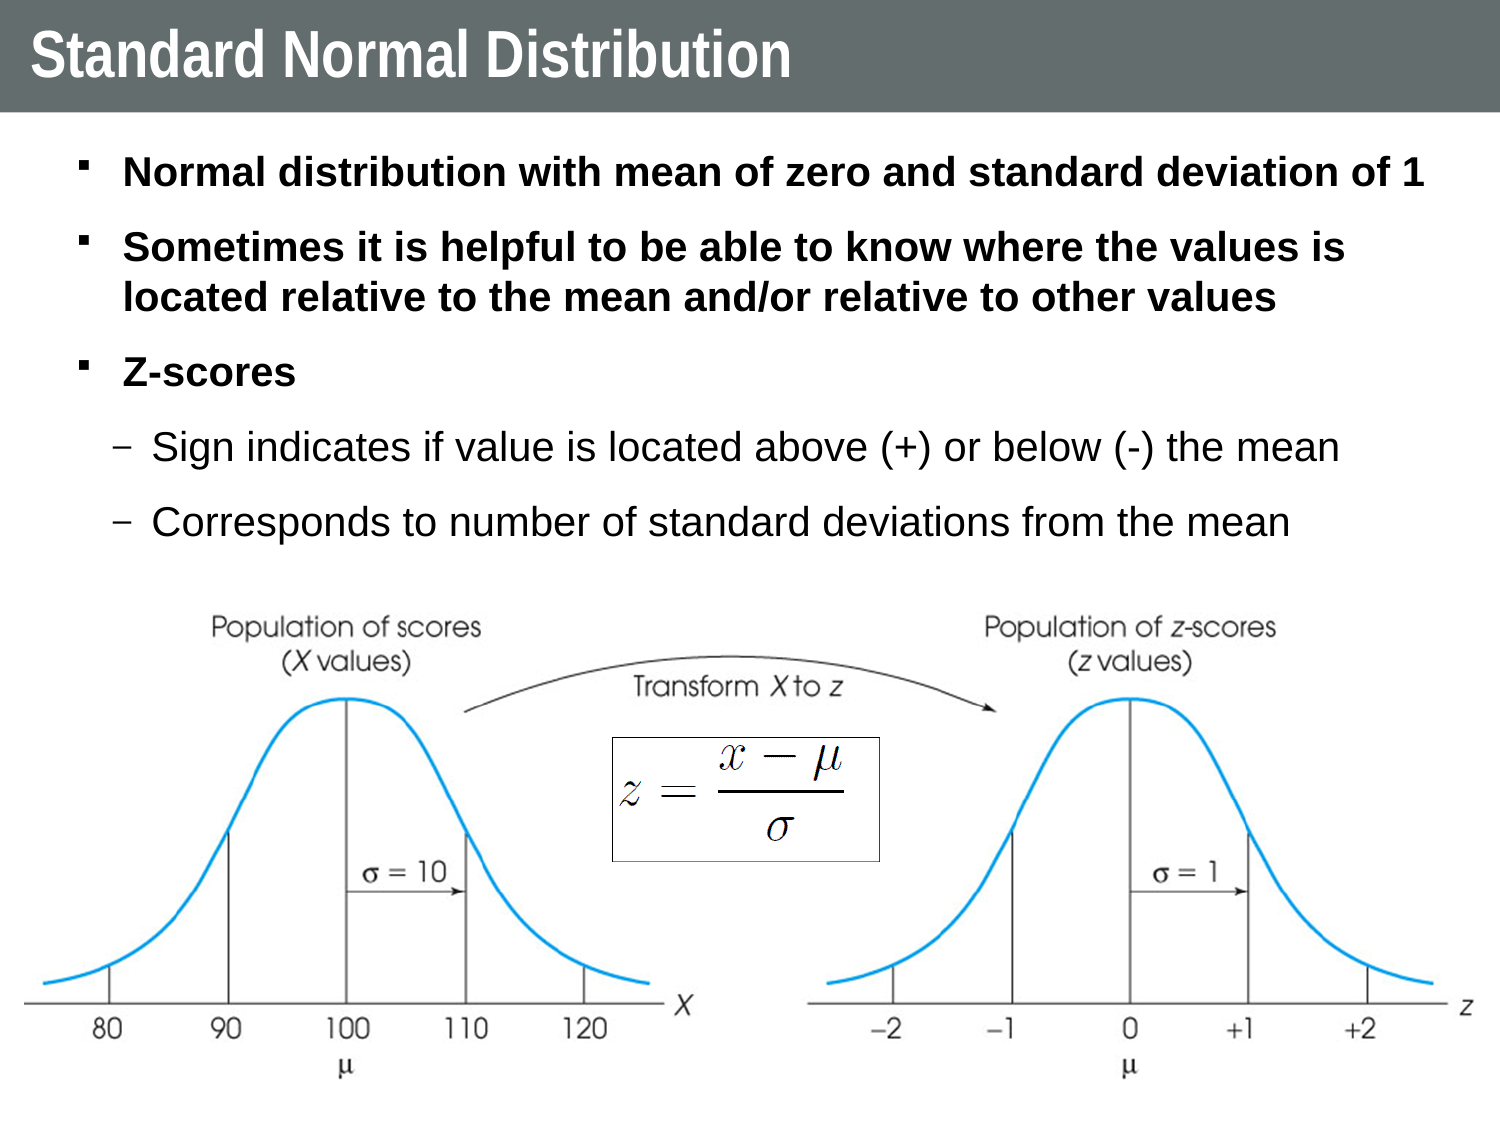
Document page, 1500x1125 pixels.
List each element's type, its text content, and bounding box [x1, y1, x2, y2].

list Normal distribution with mean of zero and standard deviation of 1 Sometimes it is helpful to be able to know where the values is located relative to the mean and/or relative to other values Z-scores Sign indicates if value is located above (+) or below (-) the mean Corresponds to number of standard deviations from the mean [61, 137, 1476, 612]
title Standard Normal Distribution [0, 0, 1500, 117]
picture [24, 612, 1476, 1080]
